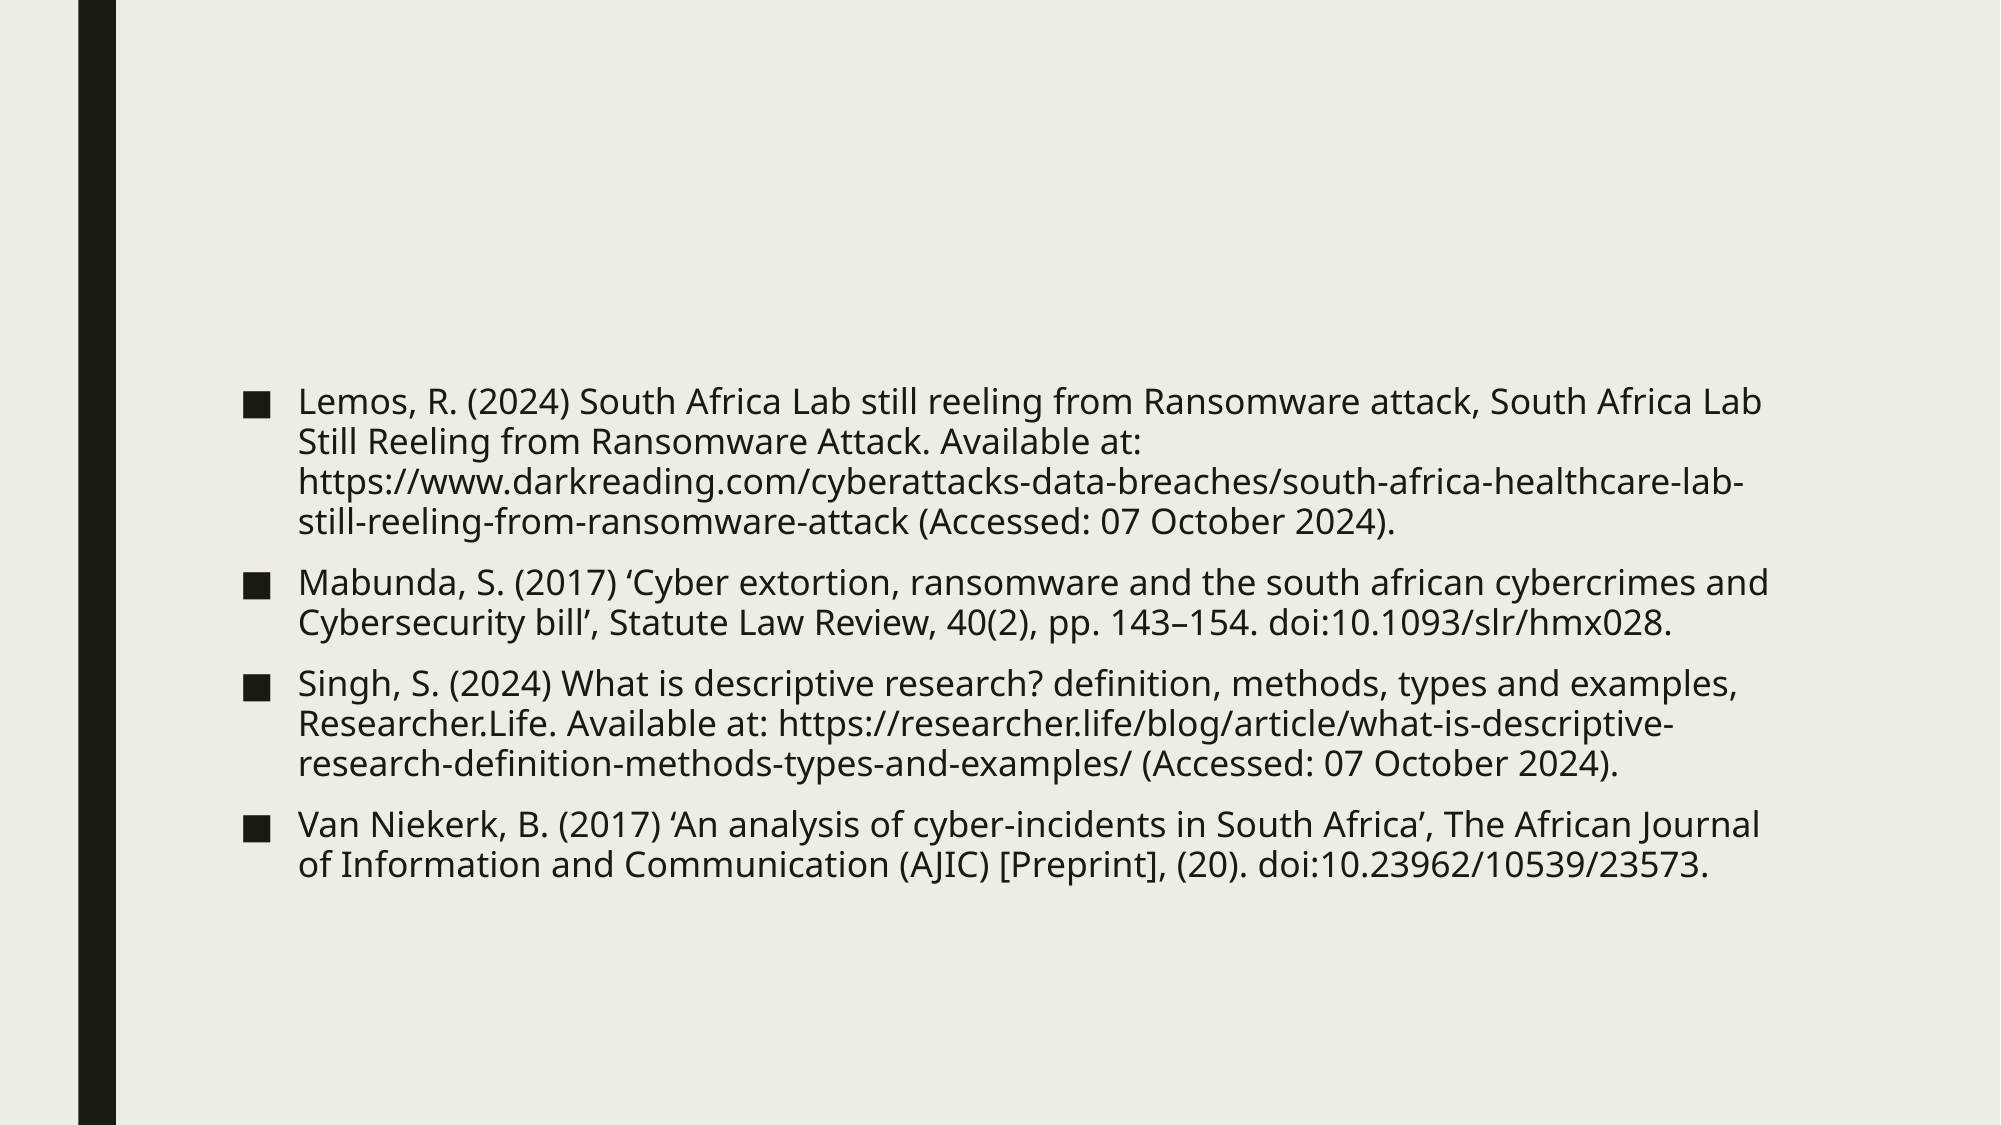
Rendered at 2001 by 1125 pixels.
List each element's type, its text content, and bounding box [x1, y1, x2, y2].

list Lemos, R. (2024) South Africa Lab still reeling from Ransomware attack, South Africa Lab Still Reeling from Ransomware Attack. Available at: https://www.darkreading.com/cyberattacks-data-breaches/south-africa-healthcare-lab-still-reeling-from-ransomware-attack (Accessed: 07 October 2024). Mabunda, S. (2017) ‘Cyber extortion, ransomware and the south african cybercrimes and Cybersecurity bill’, Statute Law Review, 40(2), pp. 143–154. doi:10.1093/slr/hmx028. Singh, S. (2024) What is descriptive research? definition, methods, types and examples, Researcher.Life. Available at: https://researcher.life/blog/article/what-is-descriptive-research-definition-methods-types-and-examples/ (Accessed: 07 October 2024). Van Niekerk, B. (2017) ‘An analysis of cyber-incidents in South Africa’, The African Journal of Information and Communication (AJIC) [Preprint], (20). doi:10.23962/10539/23573. [225, 375, 1800, 963]
